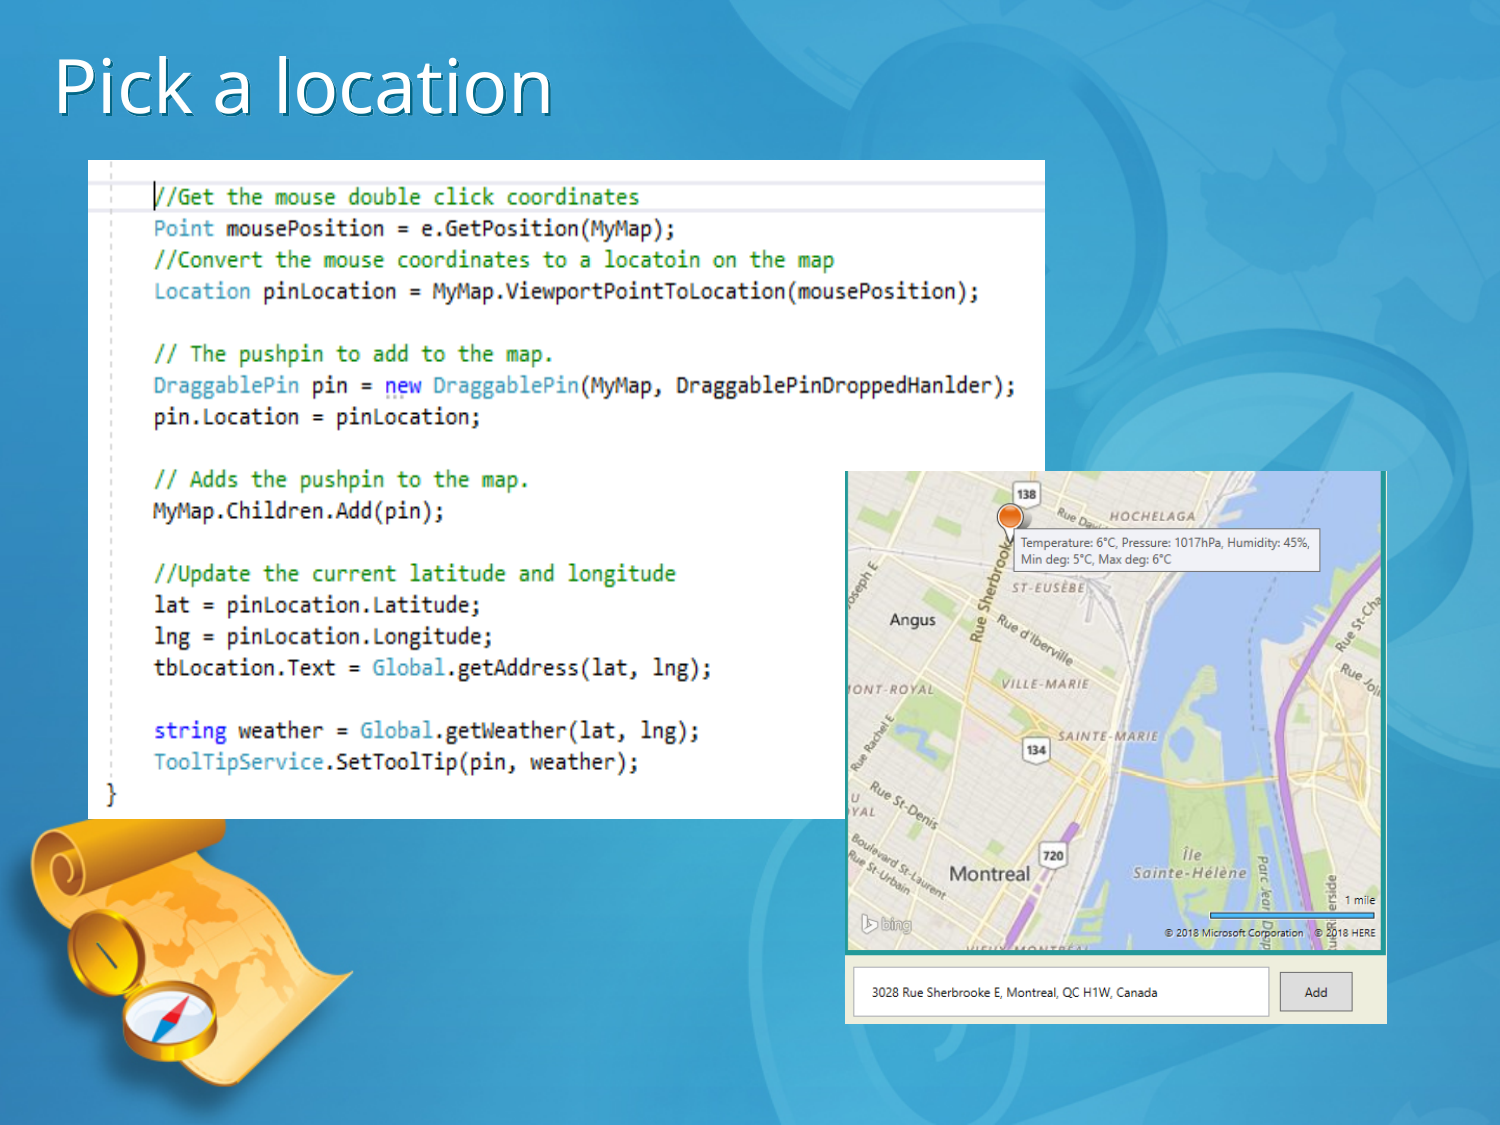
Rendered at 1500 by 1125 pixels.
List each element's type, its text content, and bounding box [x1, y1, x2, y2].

title Pick a location [37, 24, 1238, 143]
picture [0, 0, 1500, 1125]
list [844, 471, 1387, 1024]
